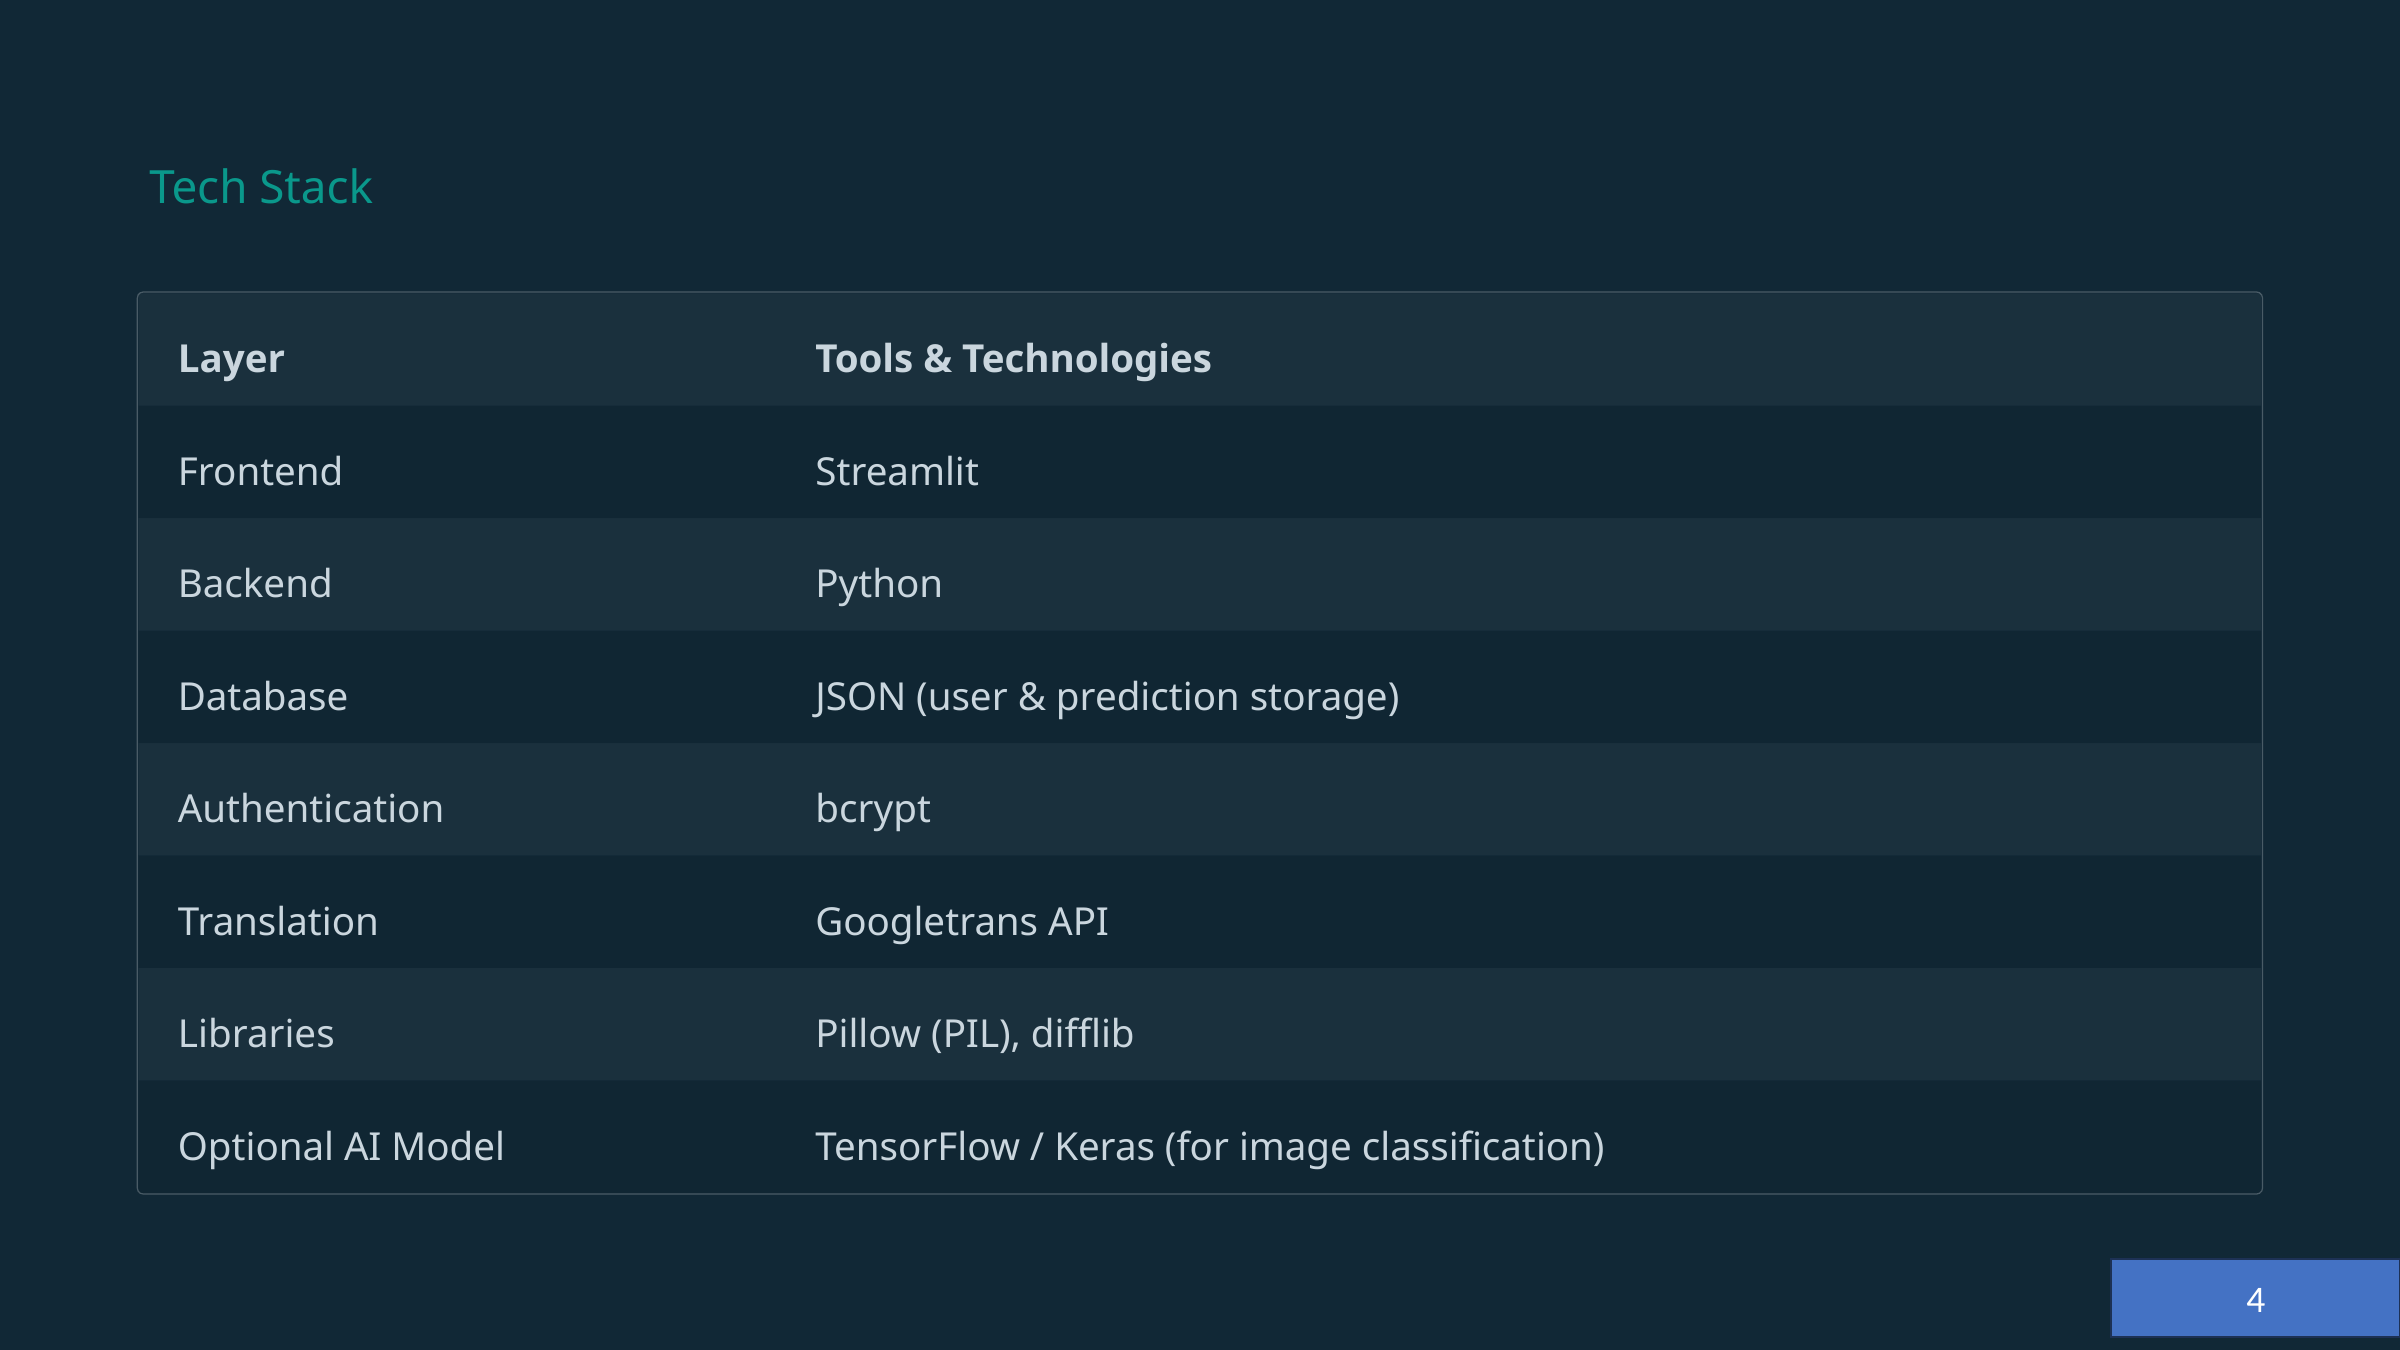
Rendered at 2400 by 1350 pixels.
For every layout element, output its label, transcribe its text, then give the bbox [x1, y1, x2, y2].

text_box JSON (user & prediction storage) [815, 655, 2222, 719]
text_box Frontend [177, 430, 736, 494]
text_box Libraries [177, 992, 736, 1056]
text_box 4 [2110, 1258, 2400, 1338]
text_box Layer [177, 318, 736, 381]
picture [2106, 1271, 2389, 1339]
text_box Pillow (PIL), difflib [815, 992, 2222, 1056]
text_box Tools & Technologies [815, 318, 2222, 381]
text_box Tech Stack [137, 155, 645, 214]
text_box Translation [177, 880, 736, 944]
text_box [138, 630, 2262, 743]
text_box Optional AI Model [177, 1105, 736, 1168]
text_box Streamlit [815, 430, 2222, 494]
text_box Database [177, 655, 736, 719]
text_box Python [815, 543, 2222, 606]
text_box Authentication [177, 767, 736, 831]
text_box [138, 743, 2262, 855]
text_box [138, 293, 2262, 405]
text_box Backend [177, 543, 736, 606]
text_box Googletrans API [815, 880, 2222, 944]
text_box [138, 405, 2262, 518]
text_box [138, 967, 2262, 1080]
text_box [138, 1080, 2262, 1193]
text_box TensorFlow / Keras (for image classification) [815, 1105, 2222, 1168]
text_box [138, 518, 2262, 630]
text_box bcrypt [815, 767, 2222, 831]
text_box [138, 855, 2262, 967]
